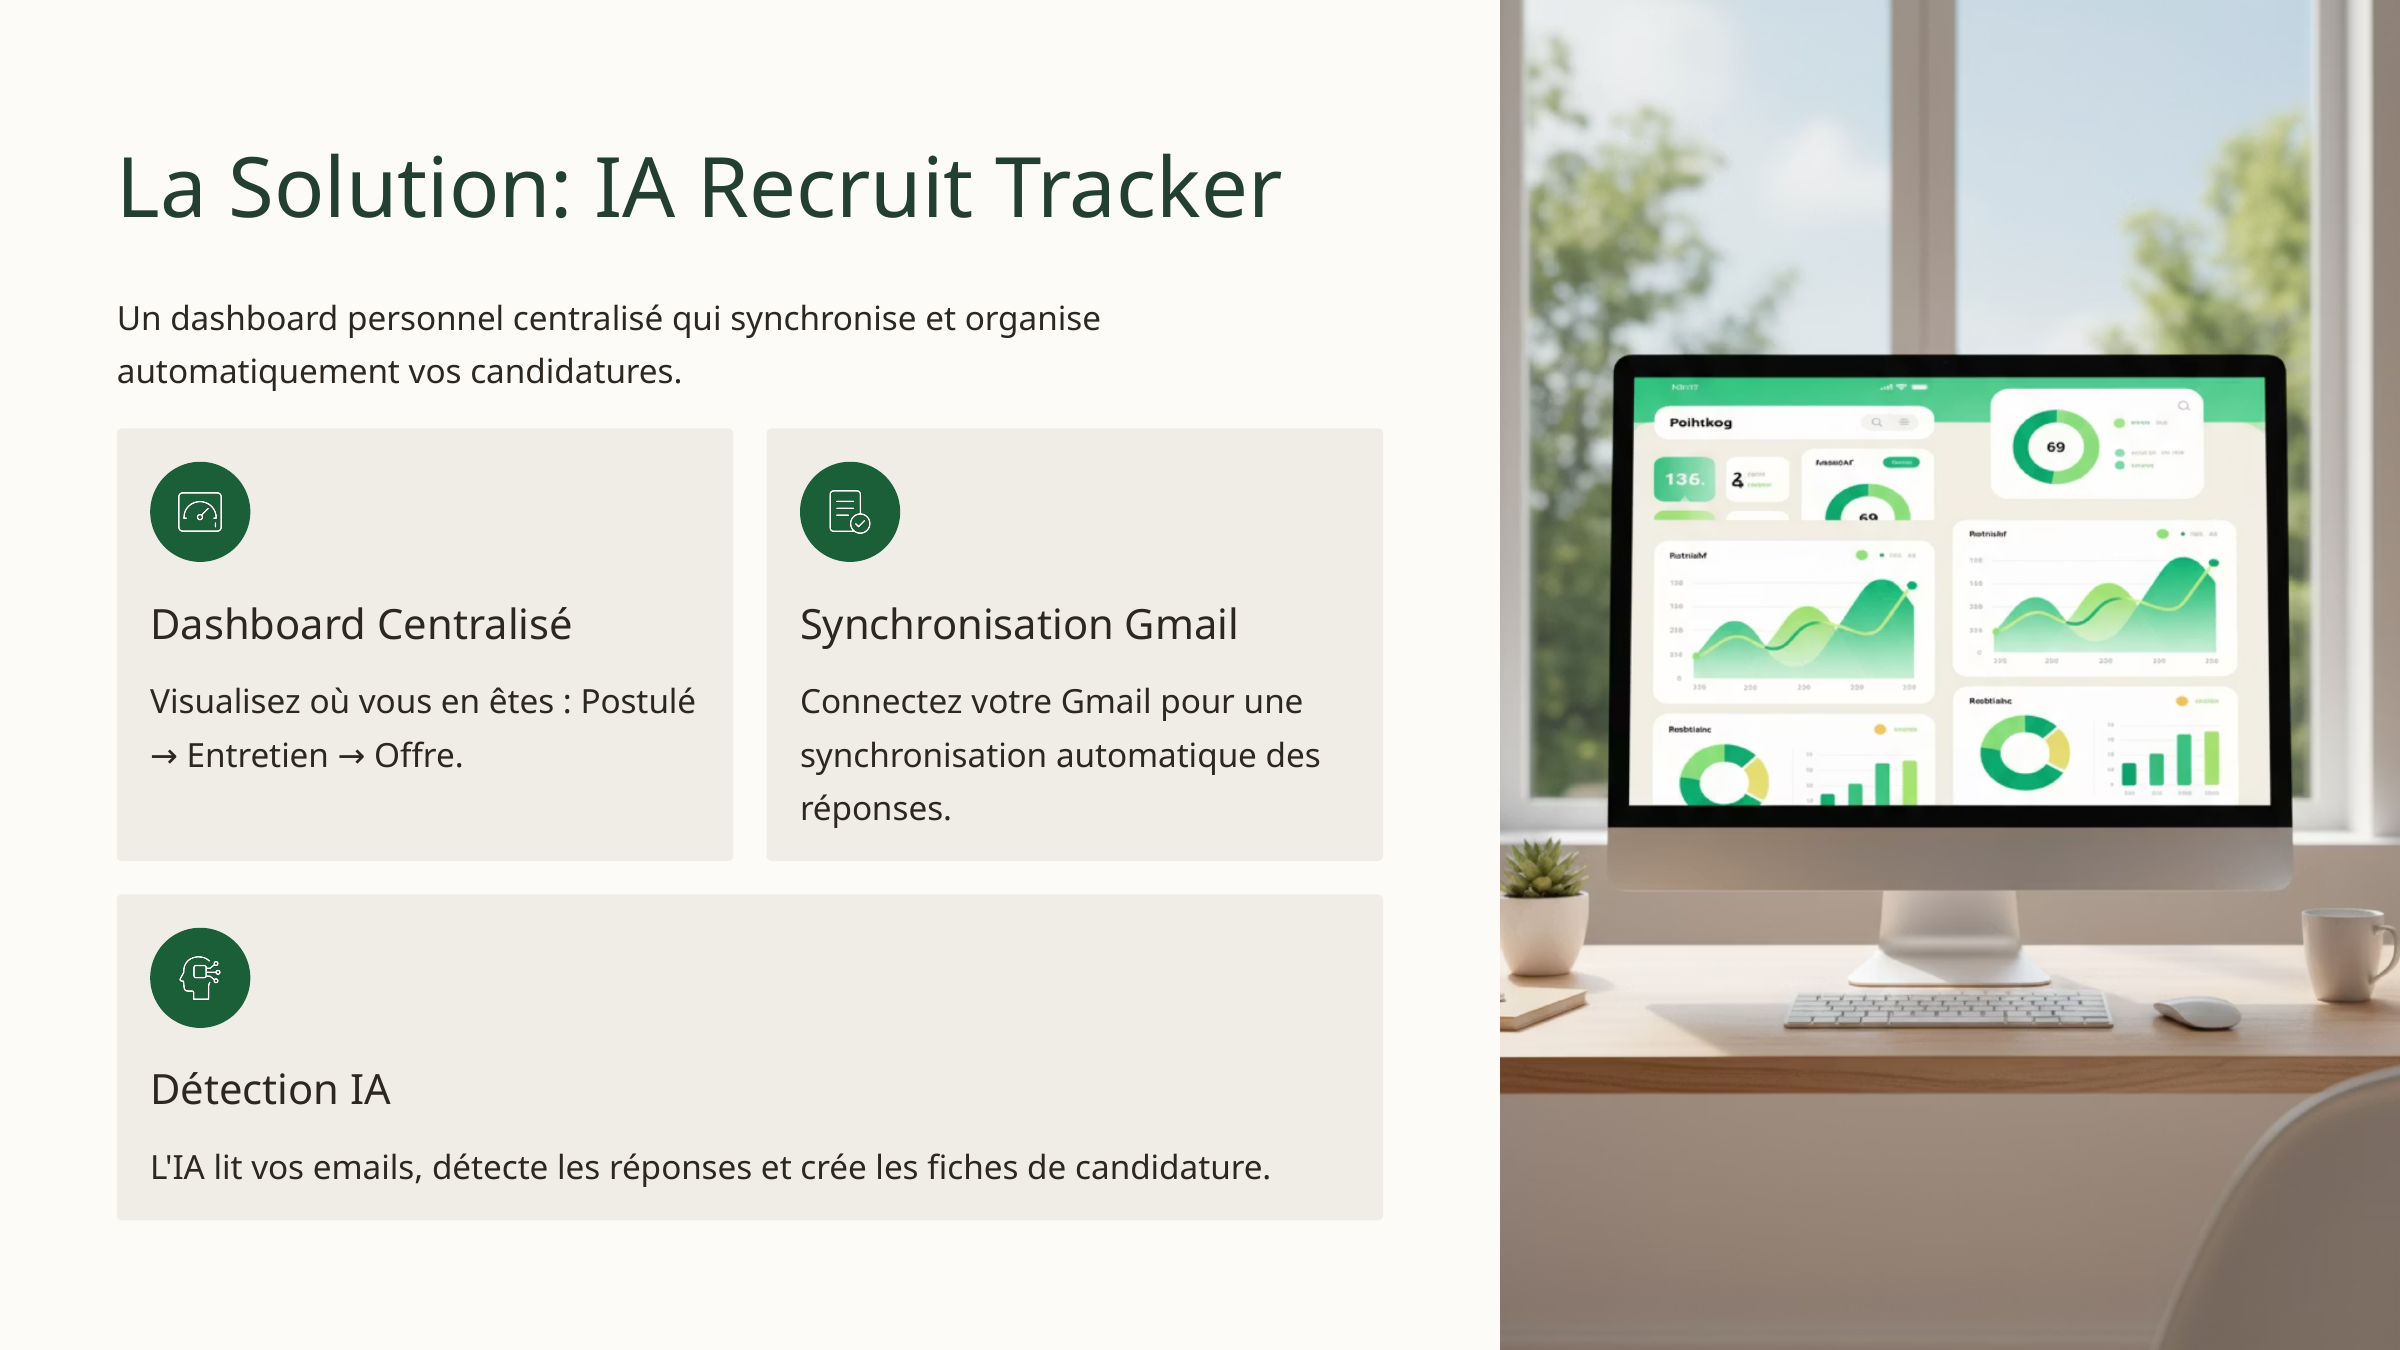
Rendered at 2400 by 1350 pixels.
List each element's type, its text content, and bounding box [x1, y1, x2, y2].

text_box Dashboard Centralisé [150, 595, 568, 648]
picture [1499, 0, 2400, 1350]
text_box [150, 927, 251, 1028]
text_box [800, 461, 901, 562]
text_box L'IA lit vos emails, détecte les réponses et crée les fiches de candidature. [150, 1133, 1350, 1187]
text_box [150, 461, 251, 562]
picture [177, 955, 223, 1001]
text_box Connectez votre Gmail pour une synchronisation automatique des réponses. [800, 667, 1350, 828]
text_box Un dashboard personnel centralisé qui synchronise et organise automatiquement vos candidatures. [116, 283, 1384, 391]
text_box Détection IA [150, 1061, 568, 1114]
text_box Visualisez où vous en êtes : Postulé → Entretien → Offre. [150, 667, 700, 775]
text_box [116, 894, 1384, 1221]
text_box [766, 428, 1384, 862]
picture [827, 489, 873, 535]
text_box La Solution: IA Recruit Tracker [116, 129, 1264, 234]
text_box Synchronisation Gmail [800, 595, 1227, 648]
text_box [116, 428, 734, 862]
picture [177, 489, 223, 535]
